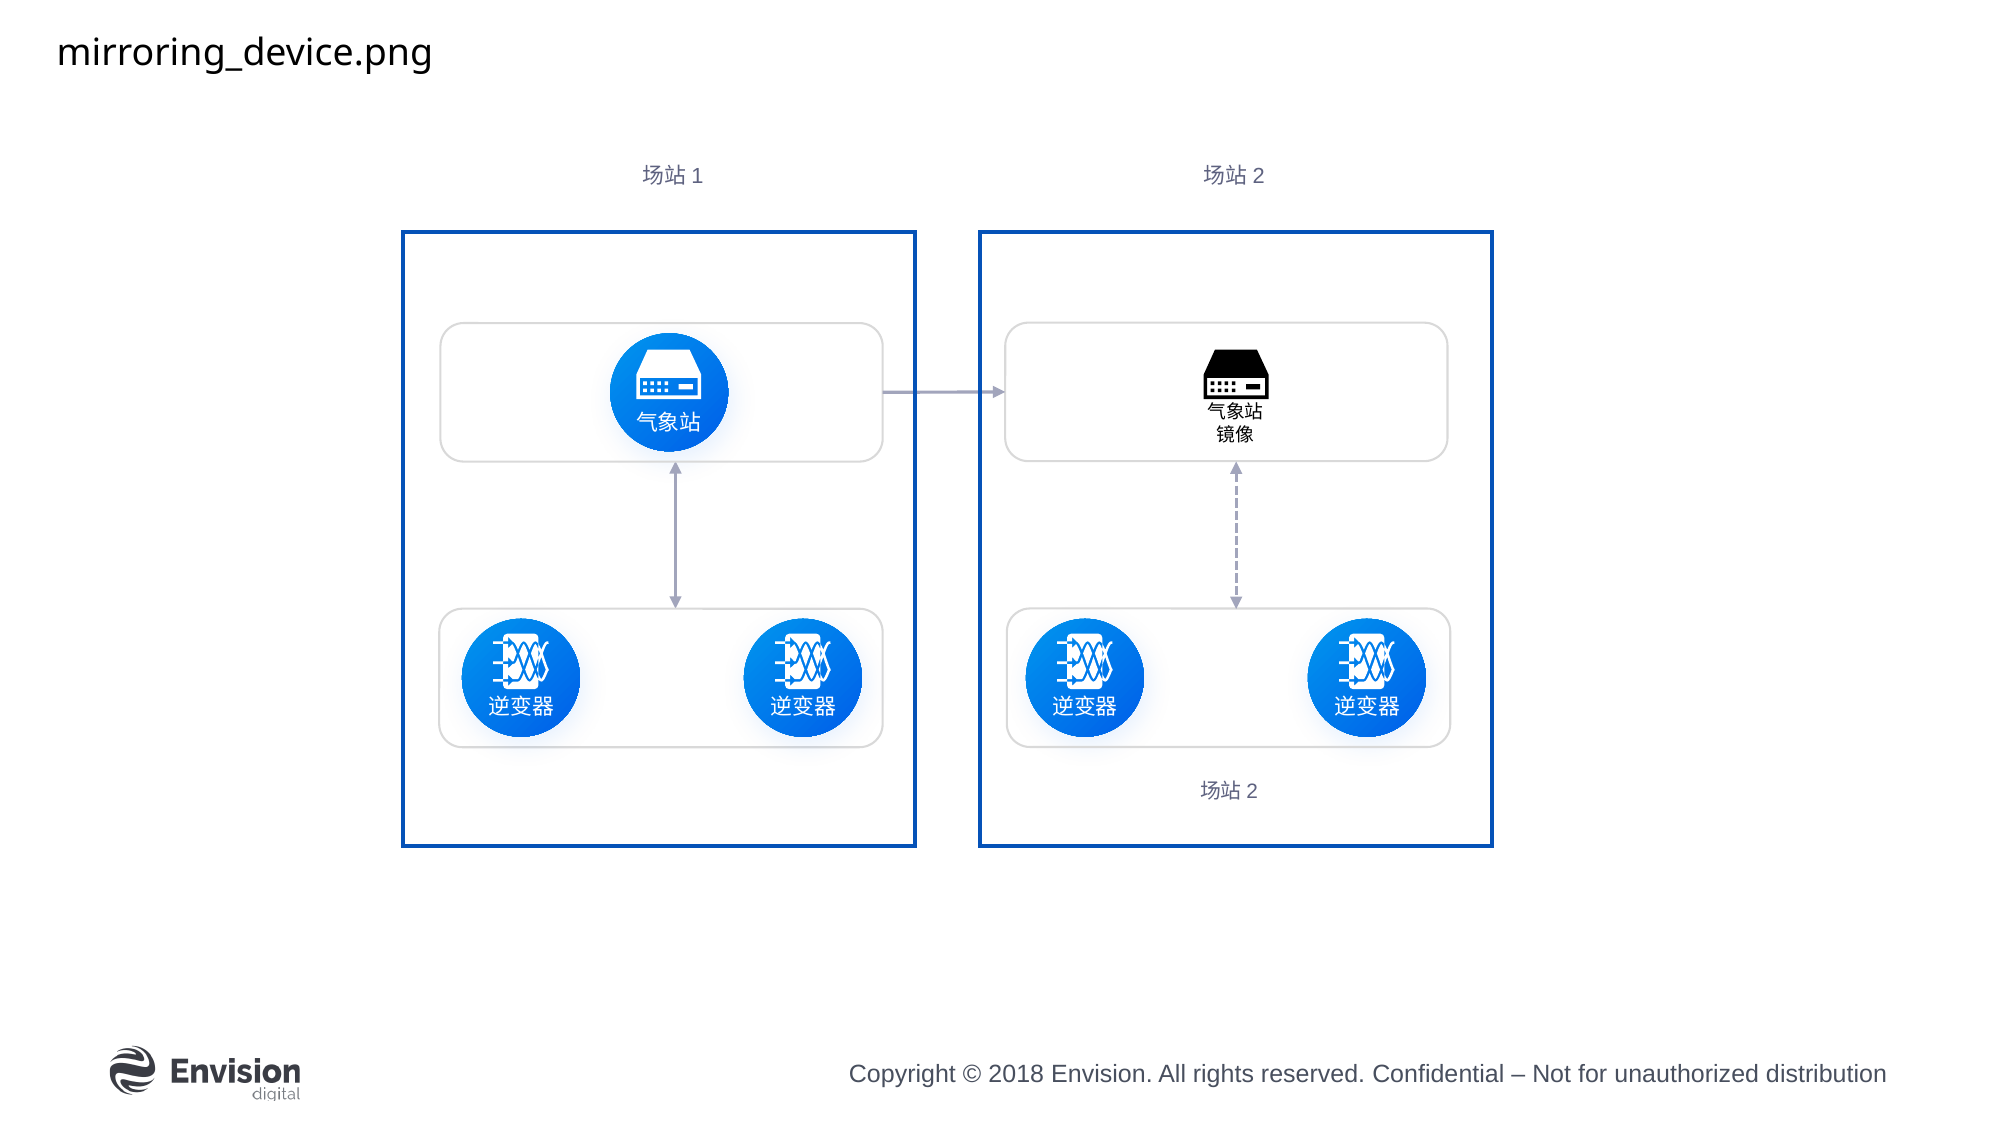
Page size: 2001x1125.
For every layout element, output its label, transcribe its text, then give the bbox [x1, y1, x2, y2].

text_box 场站1 [628, 154, 724, 196]
text_box [979, 231, 1493, 847]
text_box 场站2 [1189, 154, 1284, 196]
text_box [439, 322, 1451, 748]
text_box [402, 231, 916, 847]
text_box mirroring_device.png [41, 20, 449, 81]
